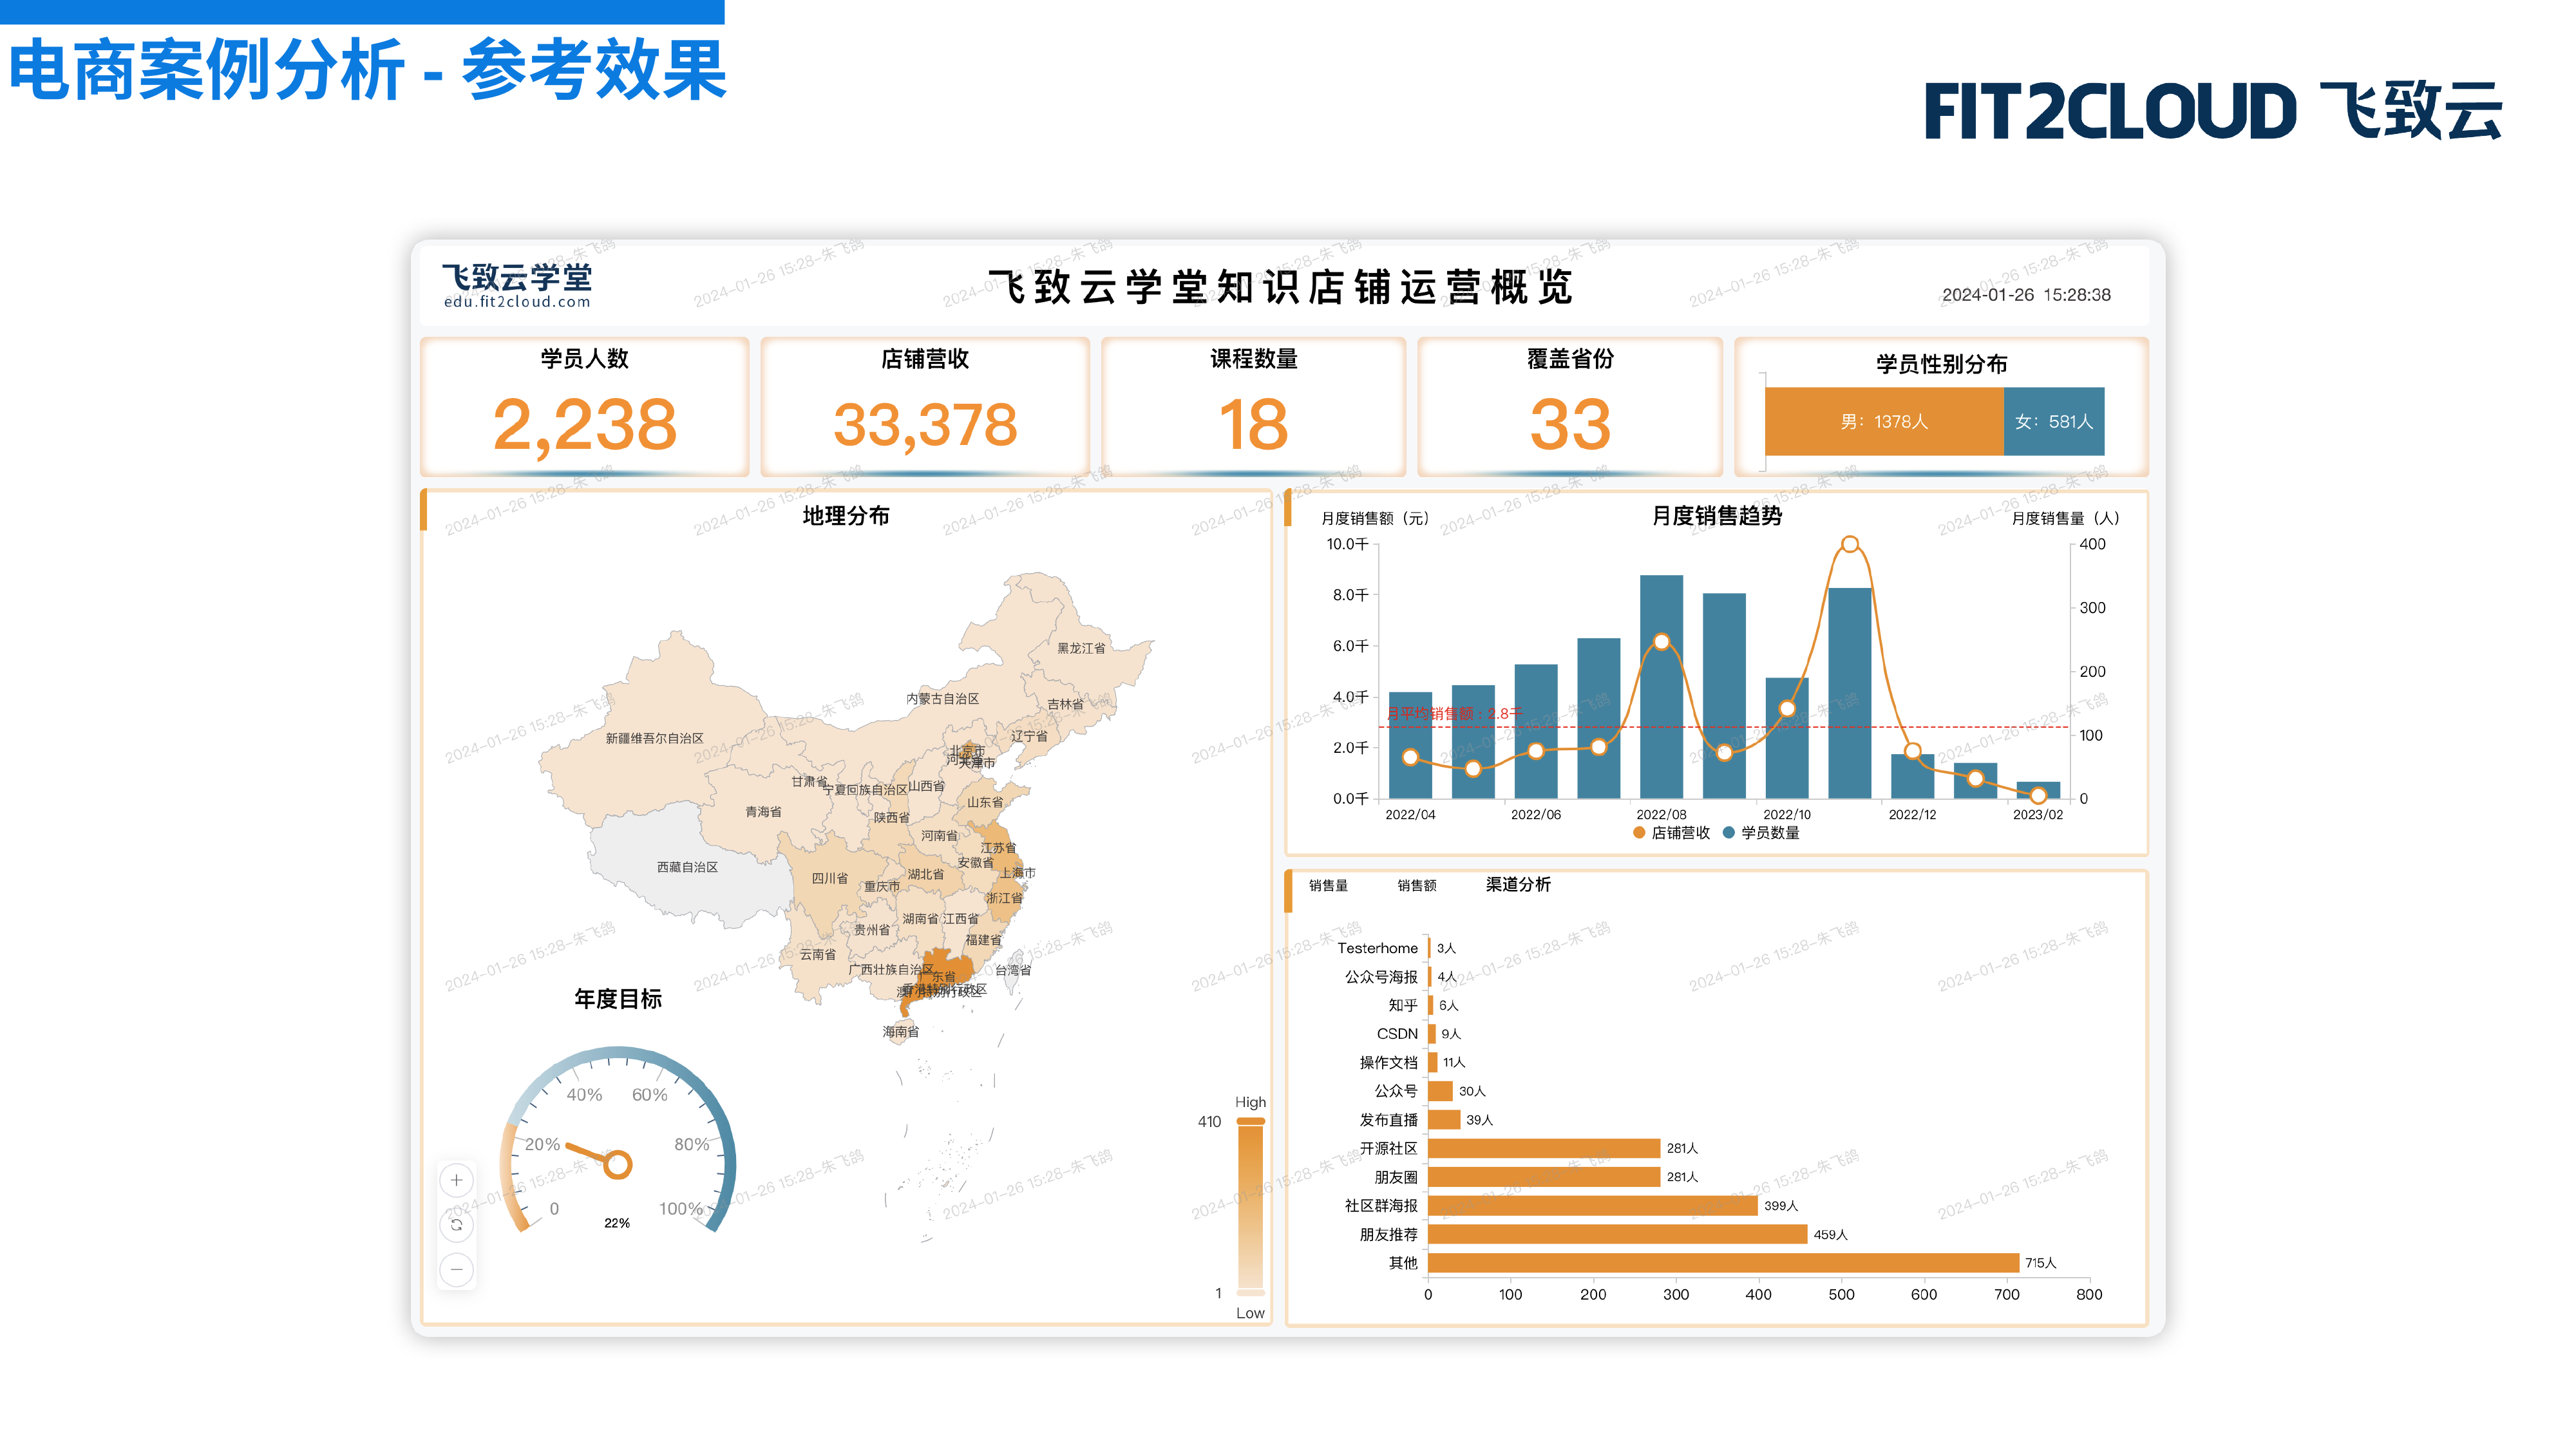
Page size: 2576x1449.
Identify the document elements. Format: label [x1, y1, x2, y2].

picture [388, 217, 2188, 1359]
text_box [0, 0, 790, 184]
picture [1926, 80, 2503, 140]
